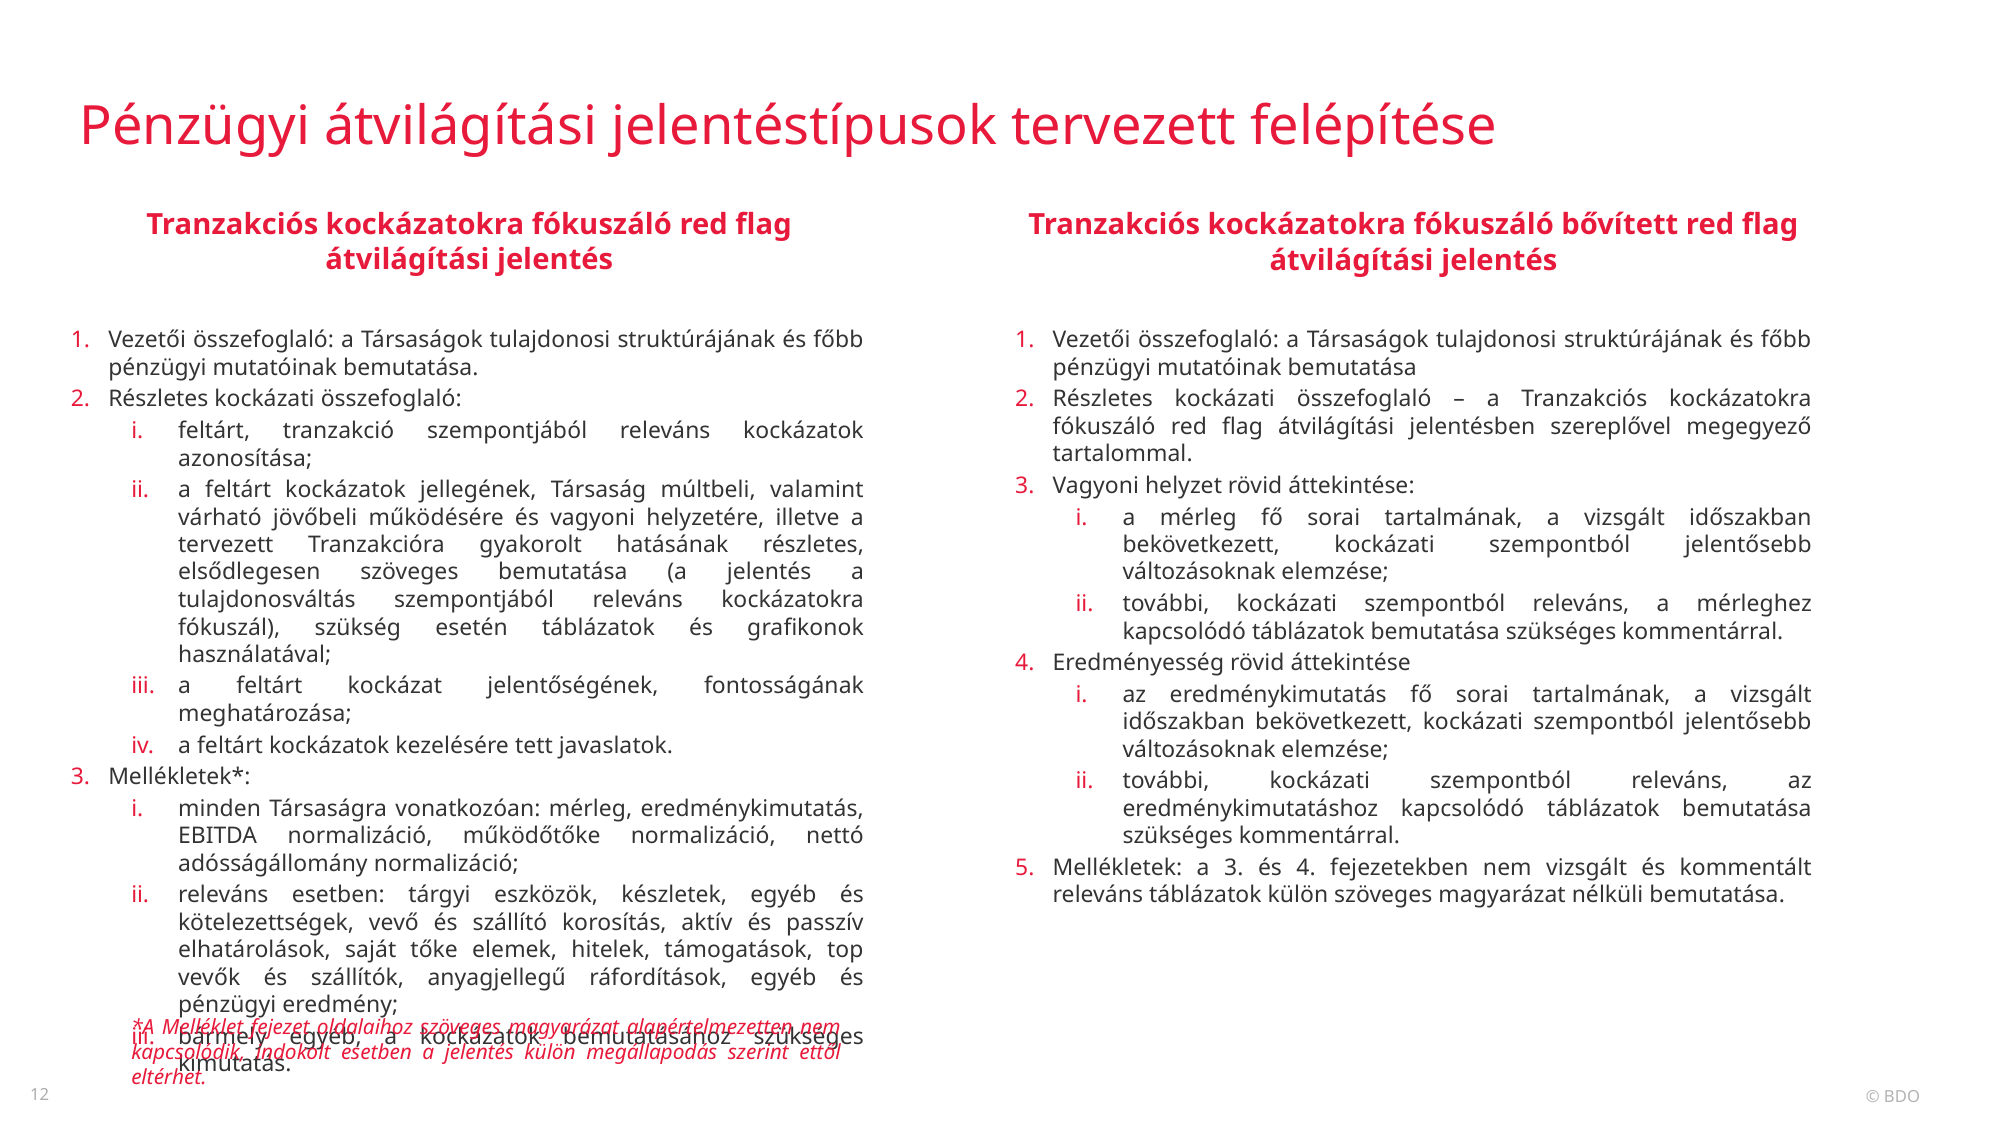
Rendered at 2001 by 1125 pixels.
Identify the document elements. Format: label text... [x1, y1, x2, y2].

text_box *A Melléklet fejezet oldalaihoz szöveges magyarázat alapértelmezetten nem kapcsolódik, indokolt esetben a jelentés külön megállapodás szerint ettől eltérhet. [55, 1006, 856, 1097]
list Vezetői összefoglaló: a Társaságok tulajdonosi struktúrájának és főbb pénzügyi mutatóinak bemutatása Részletes kockázati összefoglaló – a Tranzakciós kockázatokra fókuszáló red flag átvilágítási jelentésben szereplővel megegyező tartalommal. Vagyoni helyzet rövid áttekintése: a mérleg fő sorai tartalmának, a vizsgált időszakban bekövetkezett, kockázati szempontból jelentősebb változásoknak elemzése; további, kockázati szempontból releváns, a mérleghez kapcsolódó táblázatok bemutatása szükséges kommentárral. Eredményesség rövid áttekintése az eredménykimutatás fő sorai tartalmának, a vizsgált időszakban bekövetkezett, kockázati szempontból jelentősebb változásoknak elemzése; további, kockázati szempontból releváns, az eredménykimutatáshoz kapcsolódó táblázatok bemutatása szükséges kommentárral. Mellékletek: a 3. és 4. fejezetekben nem vizsgált és kommentált releváns táblázatok külön szöveges magyarázat nélküli bemutatása. [999, 317, 1828, 1015]
list Vezetői összefoglaló: a Társaságok tulajdonosi struktúrájának és főbb pénzügyi mutatóinak bemutatása. Részletes kockázati összefoglaló: feltárt, tranzakció szempontjából releváns kockázatok azonosítása; a feltárt kockázatok jellegének, Társaság múltbeli, valamint várható jövőbeli működésére és vagyoni helyzetére, illetve a tervezett Tranzakcióra gyakorolt hatásának részletes, elsődlegesen szöveges bemutatása (a jelentés a tulajdonosváltás szempontjából releváns kockázatokra fókuszál), szükség esetén táblázatok és grafikonok használatával; a feltárt kockázat jelentőségének, fontosságának meghatározása; a feltárt kockázatok kezelésére tett javaslatok. Mellékletek*: minden Társaságra vonatkozóan: mérleg, eredménykimutatás, EBITDA normalizáció, működőtőke normalizáció, nettó adósságállomány normalizáció; releváns esetben: tárgyi eszközök, készletek, egyéb és kötelezettségek, vevő és szállító korosítás, aktív és passzív elhatárolások, saját tőke elemek, hitelek, támogatások, top vevők és szállítók, anyagjellegű ráfordítások, egyéb és pénzügyi eredmény; bármely egyéb, a kockázatok bemutatásához szükséges kimutatás. [55, 317, 880, 994]
slide_number ‹#› [0, 1065, 80, 1125]
text_box Tranzakciós kockázatokra fókuszáló bővített red flag átvilágítási jelentés [999, 198, 1828, 285]
text_box Tranzakciós kockázatokra fókuszáló red flag átvilágítási jelentés [55, 197, 884, 285]
title Pénzügyi átvilágítási jelentéstípusok tervezett felépítése [79, 97, 1920, 286]
